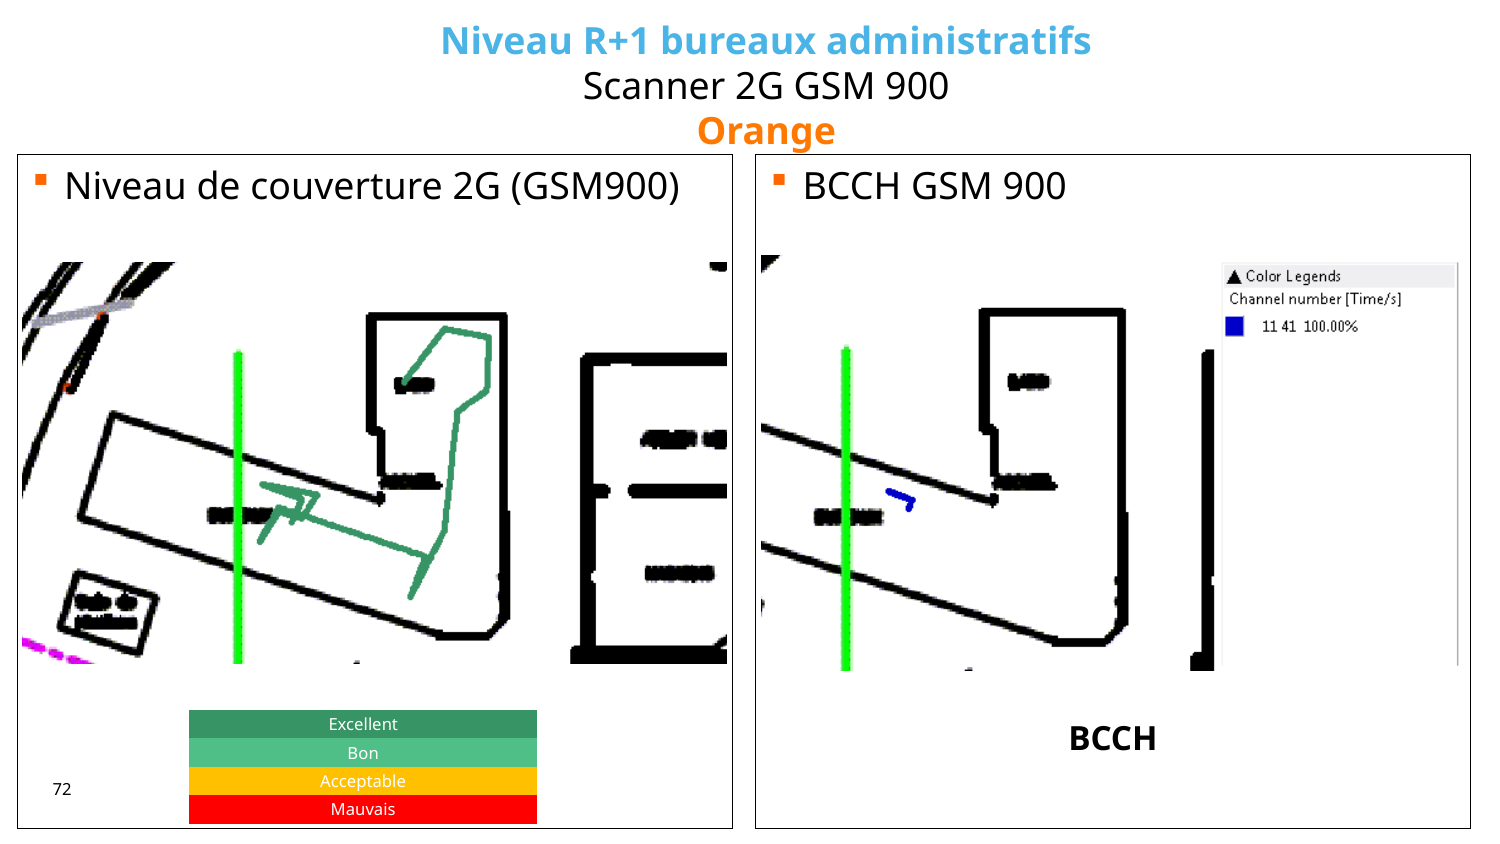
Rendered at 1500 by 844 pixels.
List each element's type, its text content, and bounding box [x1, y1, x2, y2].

table_cell Bon [189, 738, 537, 767]
text_box Niveau de couverture 2G (GSM900) [17, 551, 733, 829]
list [22, 262, 727, 664]
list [761, 255, 1466, 671]
table_cell Acceptable [189, 767, 537, 795]
text_box BCCH GSM 900 BCCH [755, 154, 1471, 829]
text_box Niveau de couverture 2G (GSM900) [17, 154, 733, 293]
text_box [732, 293, 756, 551]
table_header Excellent [189, 710, 537, 738]
table_cell Mauvais [189, 795, 537, 824]
text_box Niveau R+1 bureaux administratifs Scanner 2G GSM 900 Orange [187, 9, 1346, 125]
